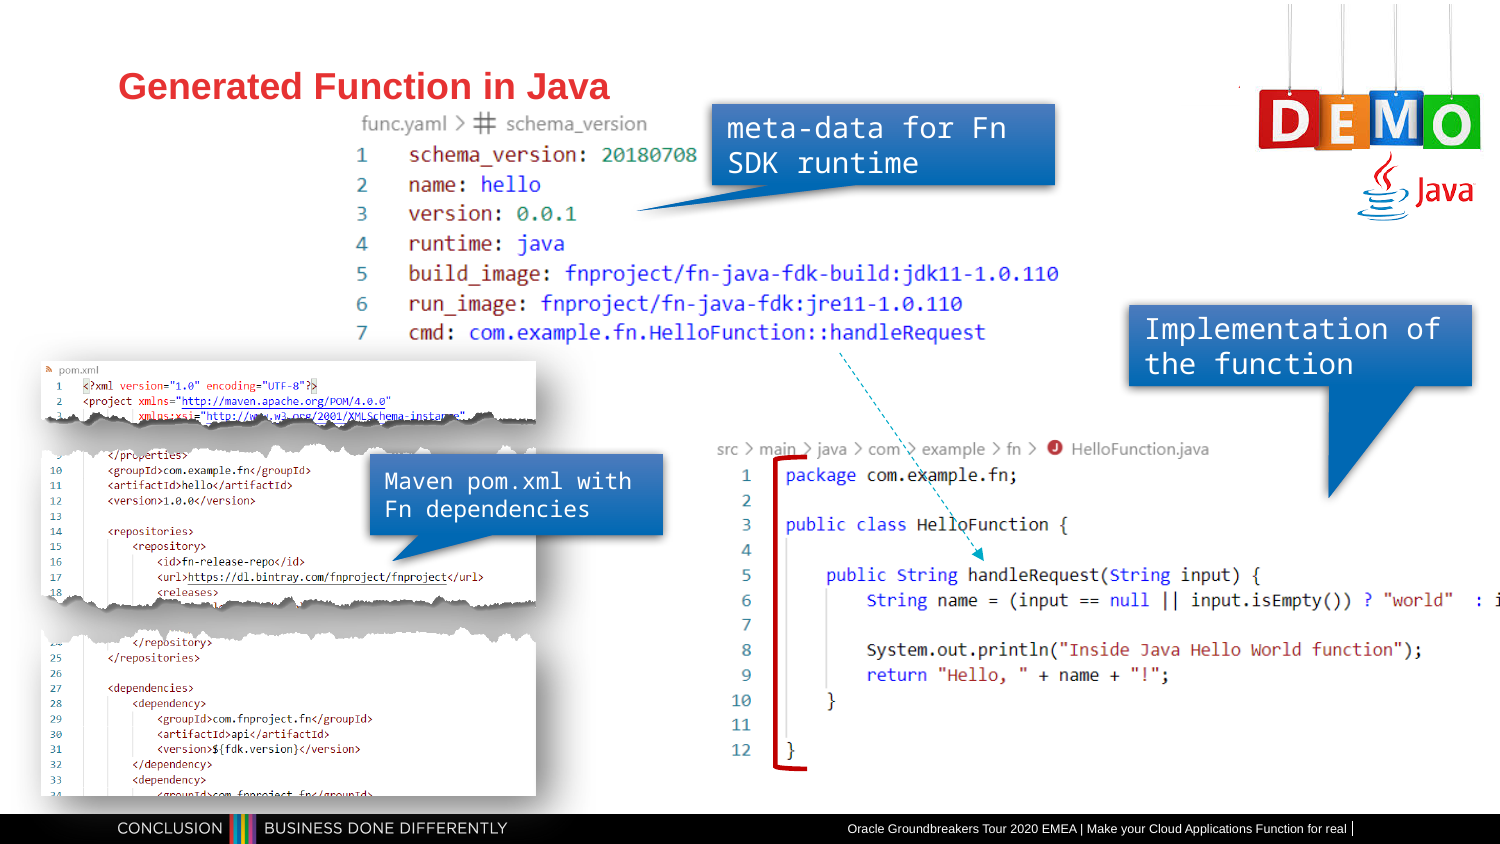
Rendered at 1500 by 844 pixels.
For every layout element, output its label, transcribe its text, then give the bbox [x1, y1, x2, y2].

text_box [839, 352, 984, 561]
footer Oracle Groundbreakers Tour 2020 EMEA | Make your Cloud Applications Function for real [814, 820, 1347, 839]
picture [351, 107, 1073, 346]
title Generated Function in Java [118, 47, 1205, 130]
picture [0, 814, 1500, 844]
picture [712, 439, 1500, 762]
text_box Implementation of the function [1129, 304, 1473, 439]
text_box [774, 762, 808, 770]
text_box Maven pom.xml with Fn dependencies [536, 453, 663, 536]
text_box meta-data for Fn SDK runtime [712, 103, 1055, 107]
picture [41, 361, 536, 796]
picture [1205, 4, 1499, 221]
